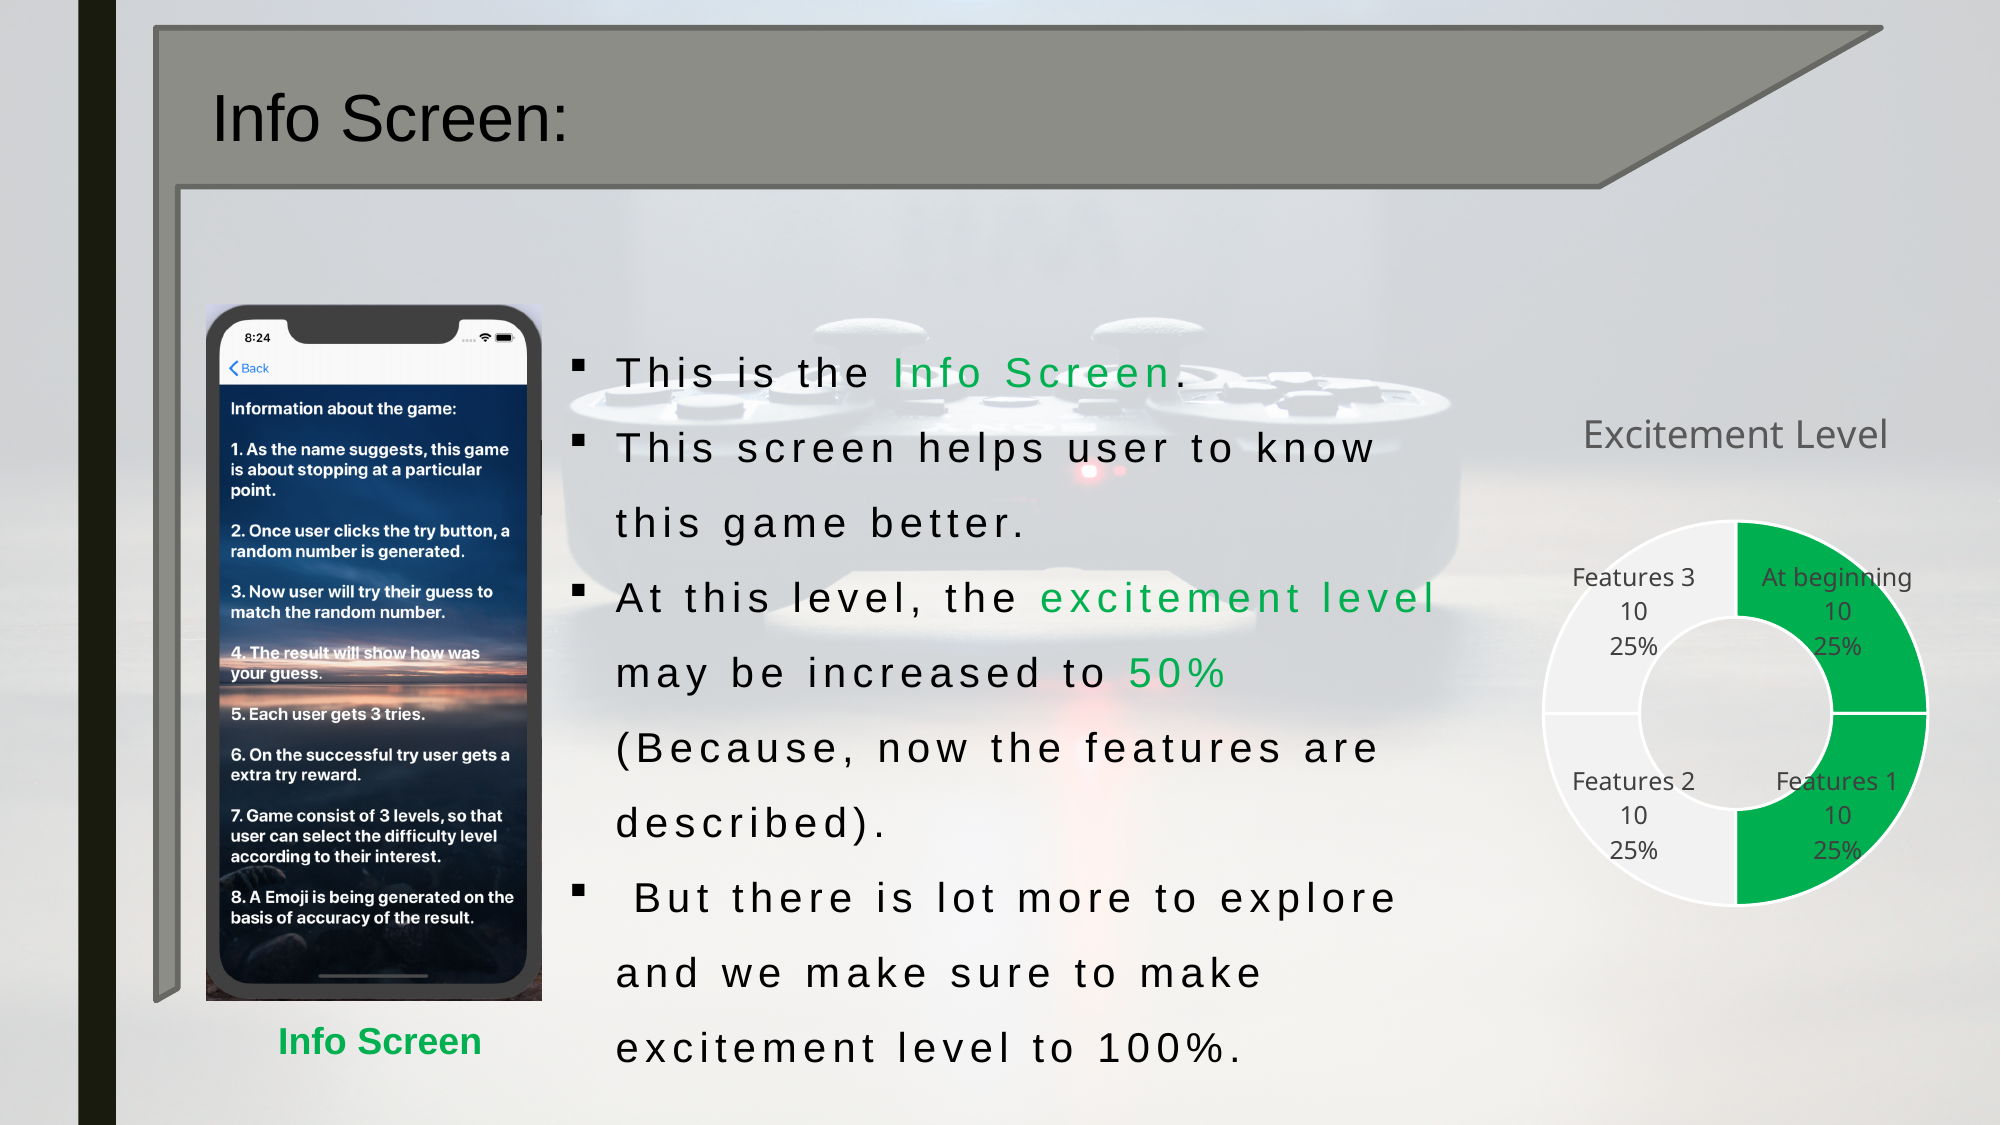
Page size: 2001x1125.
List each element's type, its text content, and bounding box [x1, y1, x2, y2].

text_box This is the Info Screen. This screen helps user to know this game better. At this level, the excitement level may be increased to 50% (Because, now the features are described). But there is lot more to explore and we make sure to make excitement level to 100%. [553, 312, 1483, 1125]
chart [1495, 375, 1976, 939]
text_box Info Screen: [196, 66, 1579, 162]
text_box Info Screen [263, 1009, 553, 1070]
text_box [153, 24, 1884, 1003]
picture [206, 304, 542, 1001]
